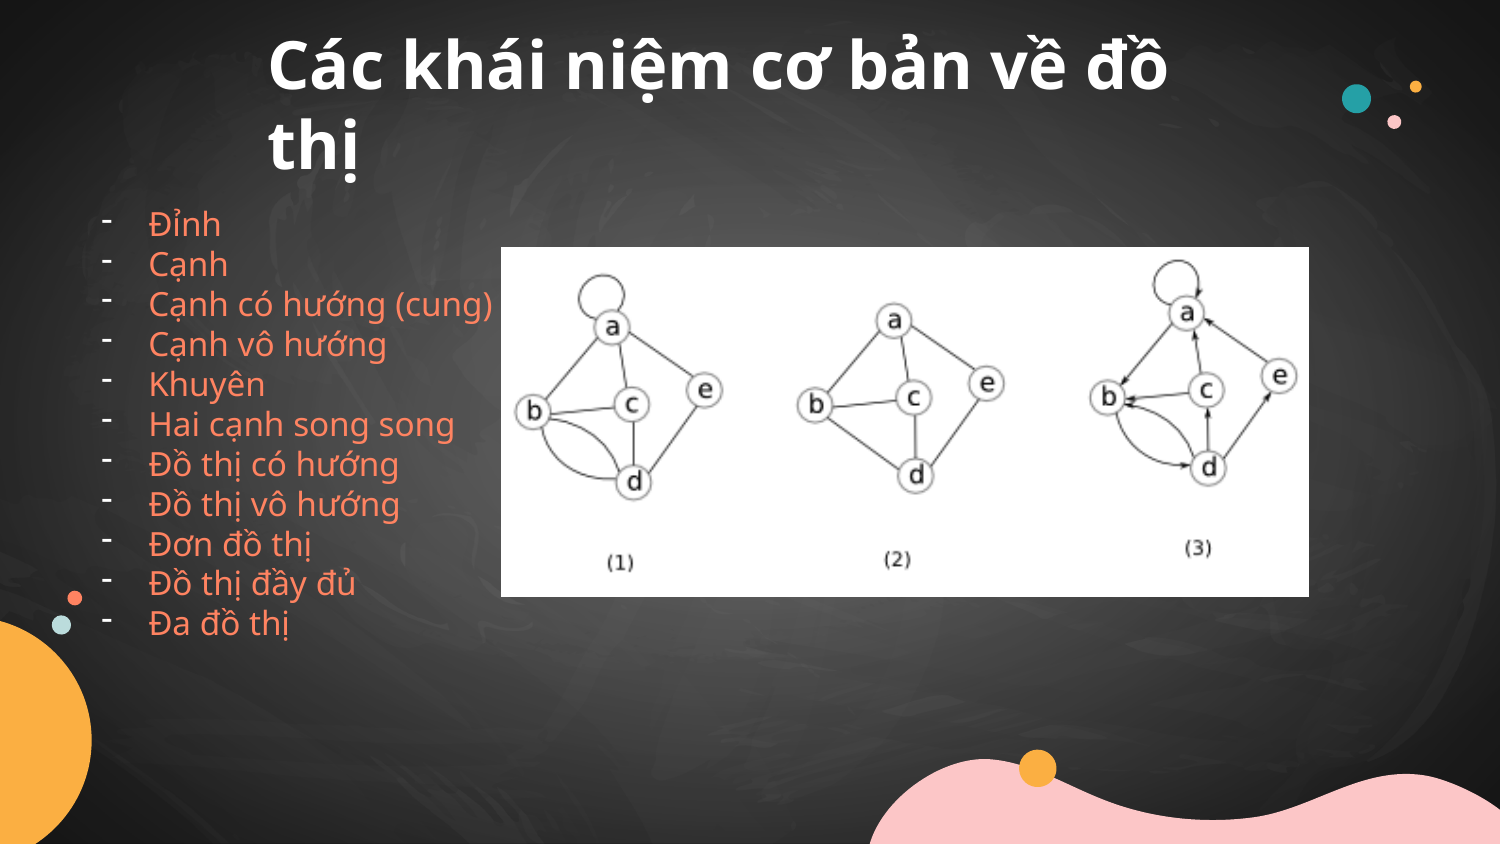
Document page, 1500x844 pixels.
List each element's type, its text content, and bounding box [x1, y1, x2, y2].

picture [0, 0, 1500, 844]
title Các khái niệm cơ bản về đồ thị [252, 7, 1248, 124]
text_box Đỉnh Cạnh Cạnh có hướng (cung) Cạnh vô hướng Khuyên Hai cạnh song song Đồ thị có hướng Đồ thị vô hướng Đơn đồ thị Đồ thị đầy đủ Đa đồ thị [86, 188, 544, 740]
